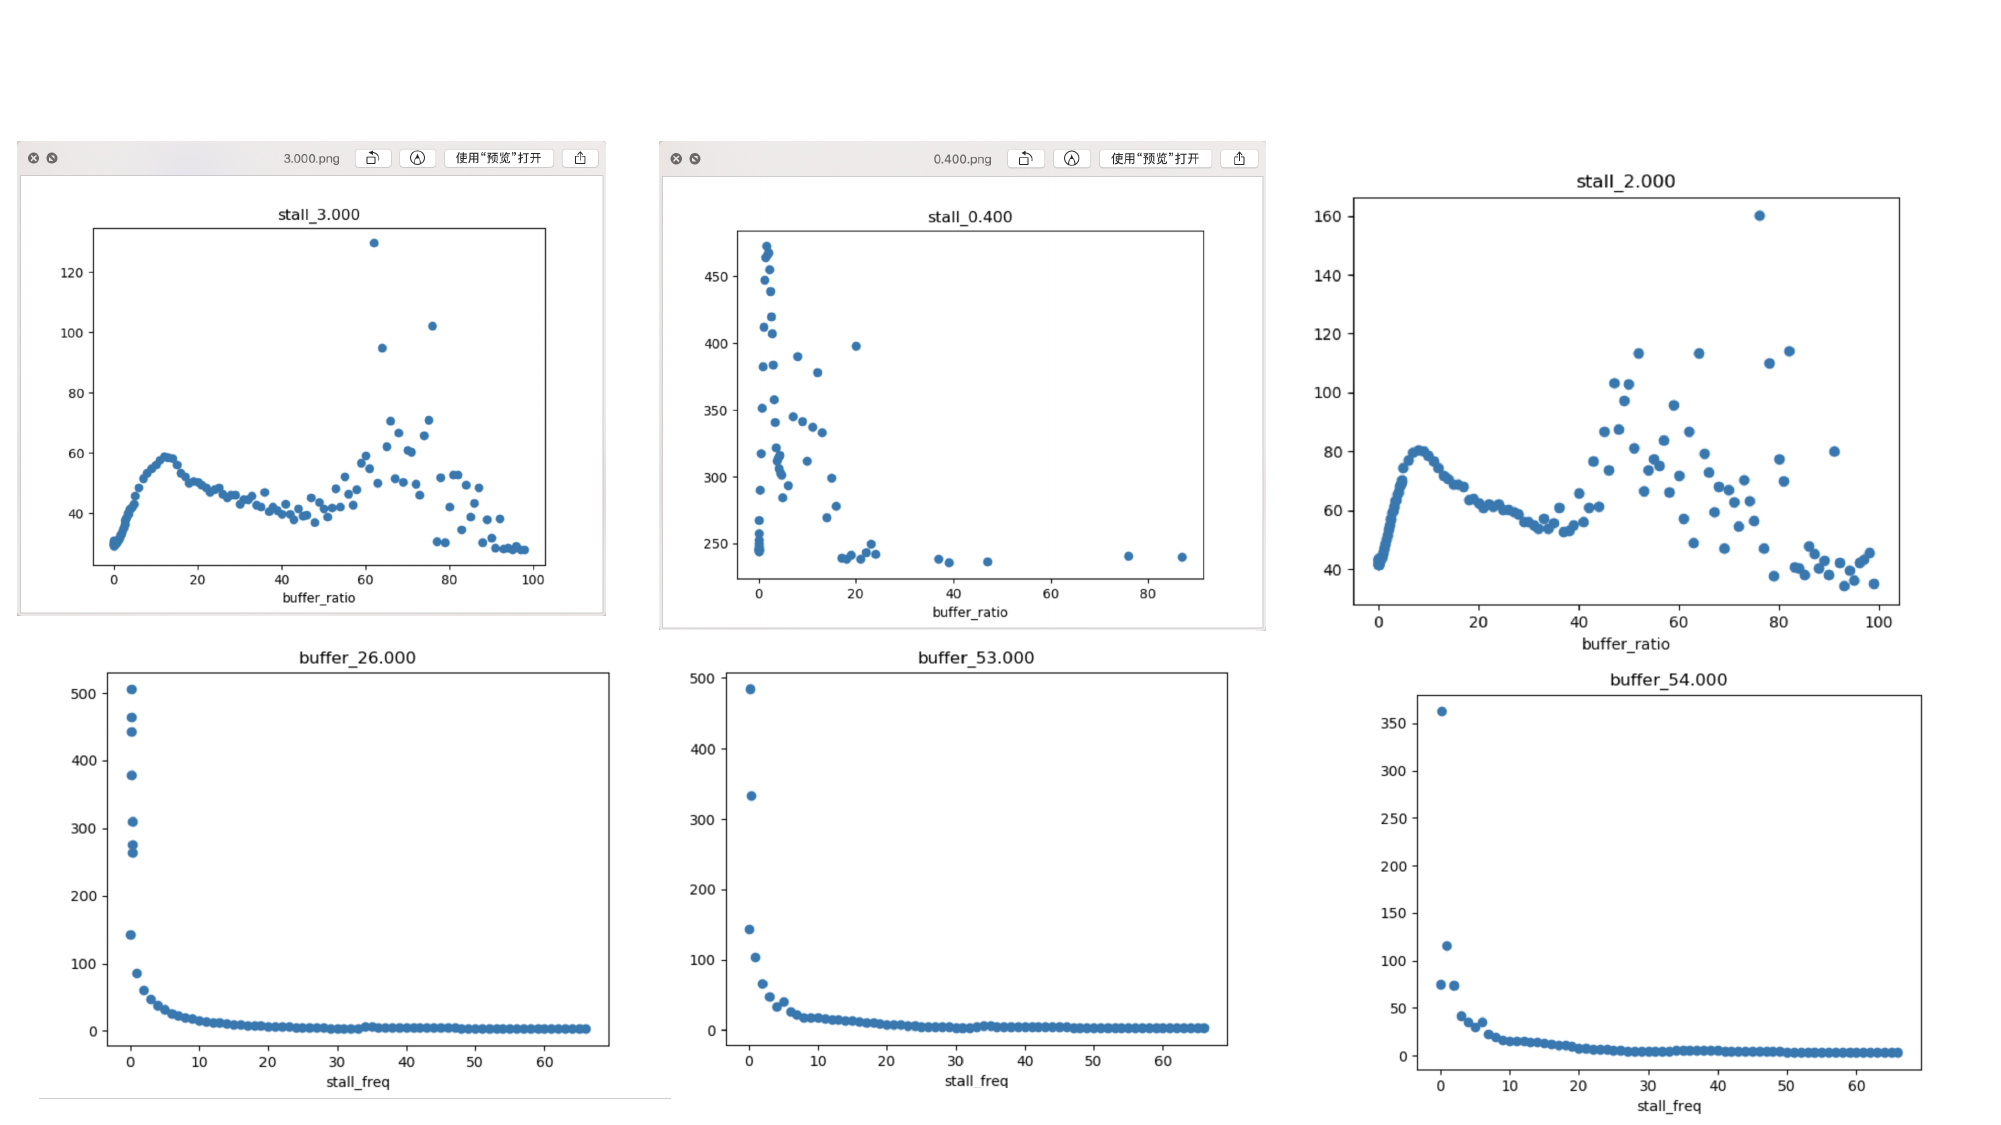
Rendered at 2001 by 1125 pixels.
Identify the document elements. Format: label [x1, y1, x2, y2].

list [1265, 141, 1947, 657]
picture [1356, 656, 1947, 1117]
picture [17, 141, 606, 616]
picture [39, 141, 1266, 1099]
